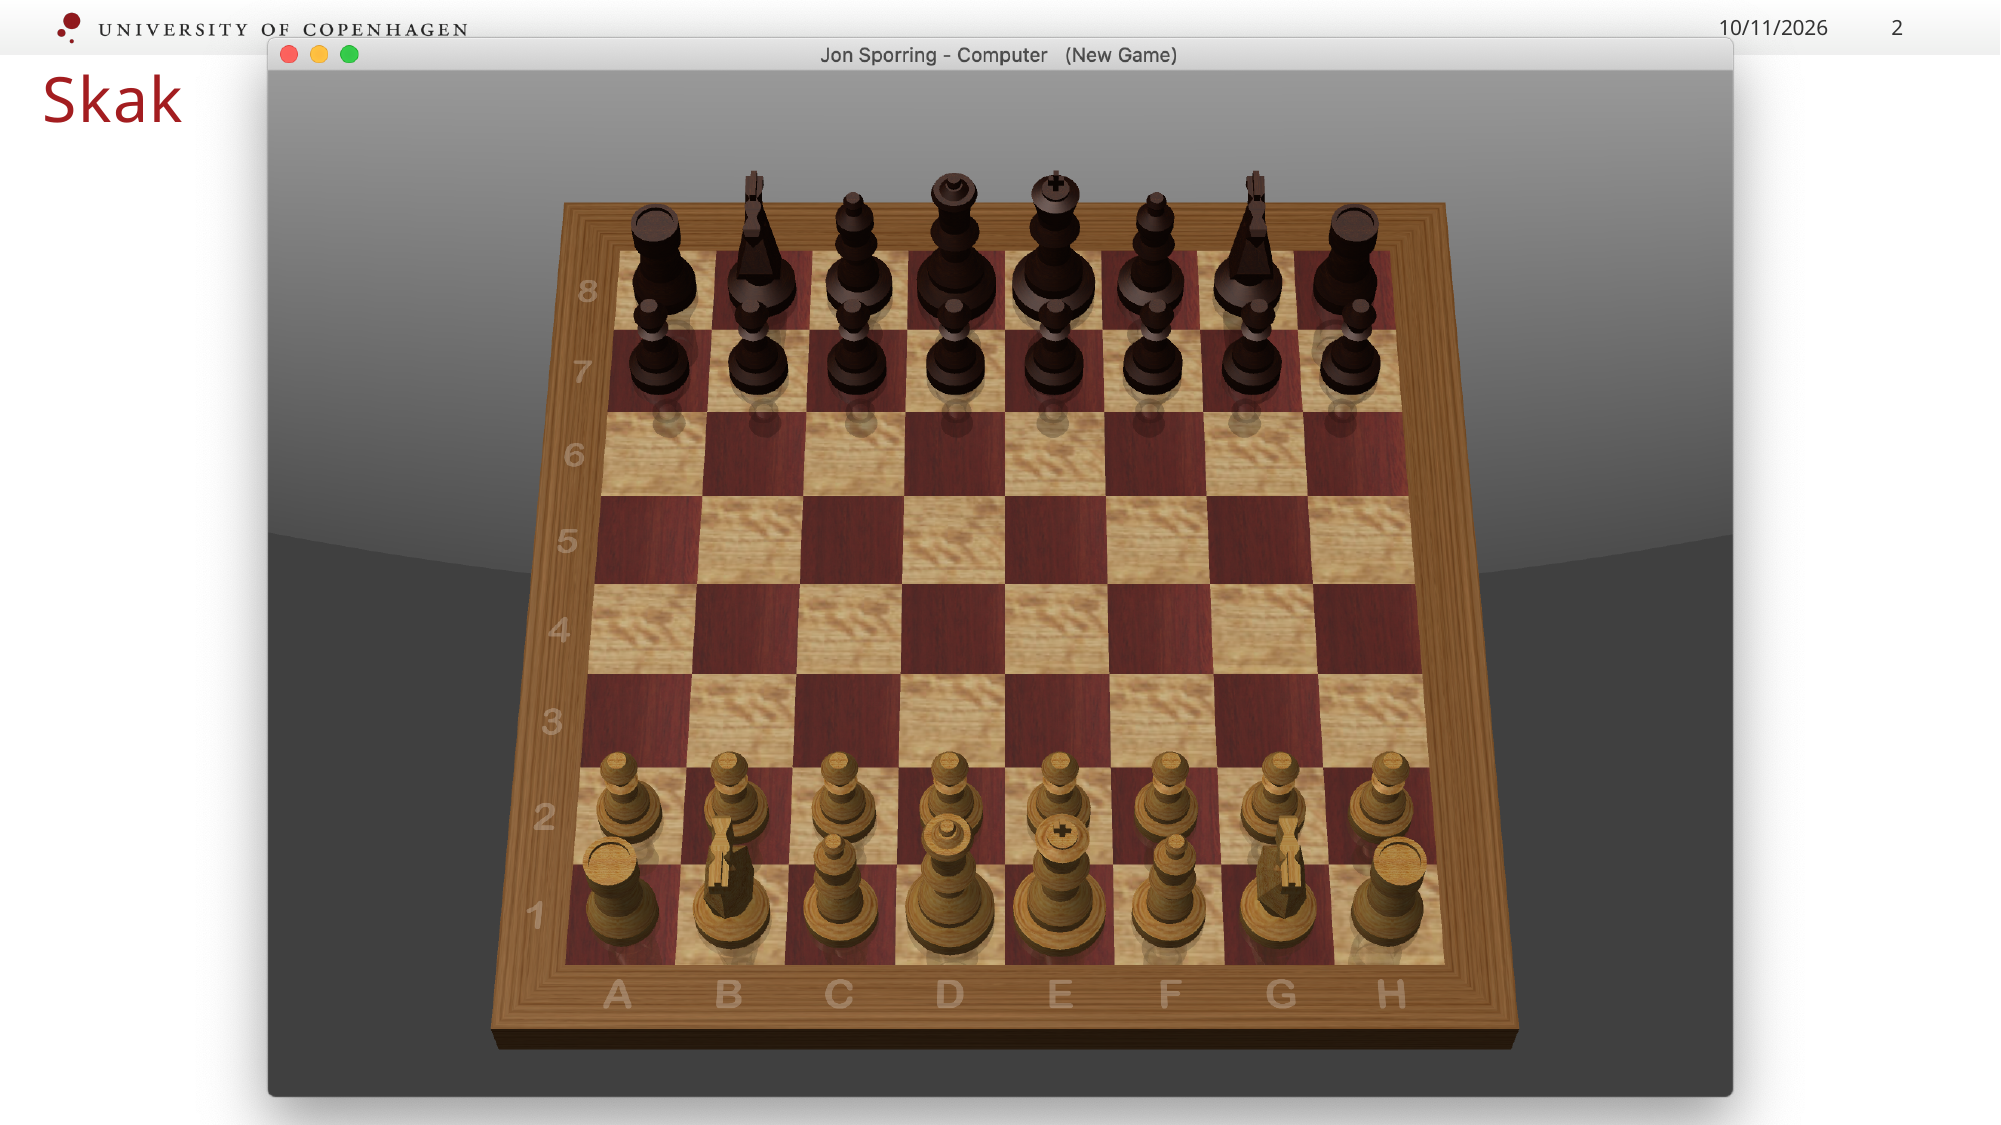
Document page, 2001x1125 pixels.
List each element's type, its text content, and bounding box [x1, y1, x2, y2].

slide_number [1817, 14, 1829, 43]
slide_number 2 [1840, 14, 1904, 43]
text_box Skak [42, 60, 183, 160]
picture [92, 15, 183, 42]
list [183, 0, 1817, 1125]
